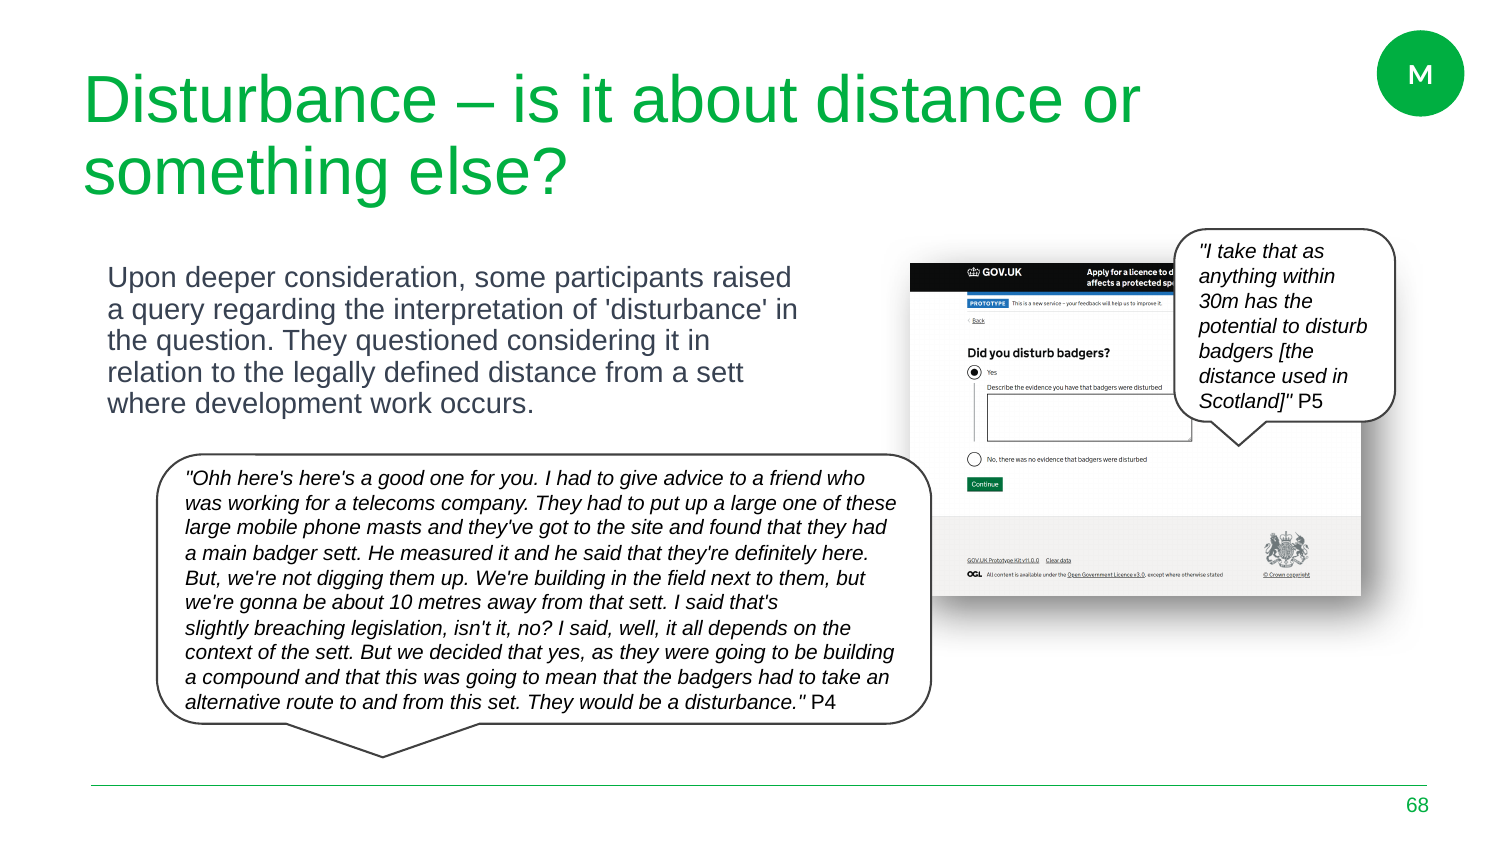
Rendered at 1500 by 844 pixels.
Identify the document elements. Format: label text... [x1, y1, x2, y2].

title Disturbance – is it about distance or something else? [68, 57, 1408, 117]
text_box "I take that as anything within 30m has the potential to disturb badgers [the distance used in Scotland]" P5 [1173, 228, 1397, 423]
slide_number 68 [1376, 782, 1444, 828]
picture [910, 263, 1361, 596]
list Upon deeper consideration, some participants raised a query regarding the interpretation of 'disturbance' in the question. They questioned considering it in relation to the legally defined distance from a sett where development work occurs. [92, 199, 823, 844]
text_box M [1375, 29, 1466, 118]
text_box "Ohh here's here's a good one for you. I had to give advice to a friend who was working for a telecoms company. They had to put up a large one of these large mobile phone masts and they've got to the site and found that they had a main badger sett. He measured it and he said that they're definitely here. But, we're not digging them up. We're building in the field next to them, but we're gonna be about 10 metres away from that sett. I said that's slightly breaching legislation, isn't it, no? I said, well, it all depends on the context of the sett. But we decided that yes, as they were going to be building a compound and that this was going to mean that the badgers had to take an alternative route to and from this set. They would be a disturbance." P4 [155, 453, 933, 759]
